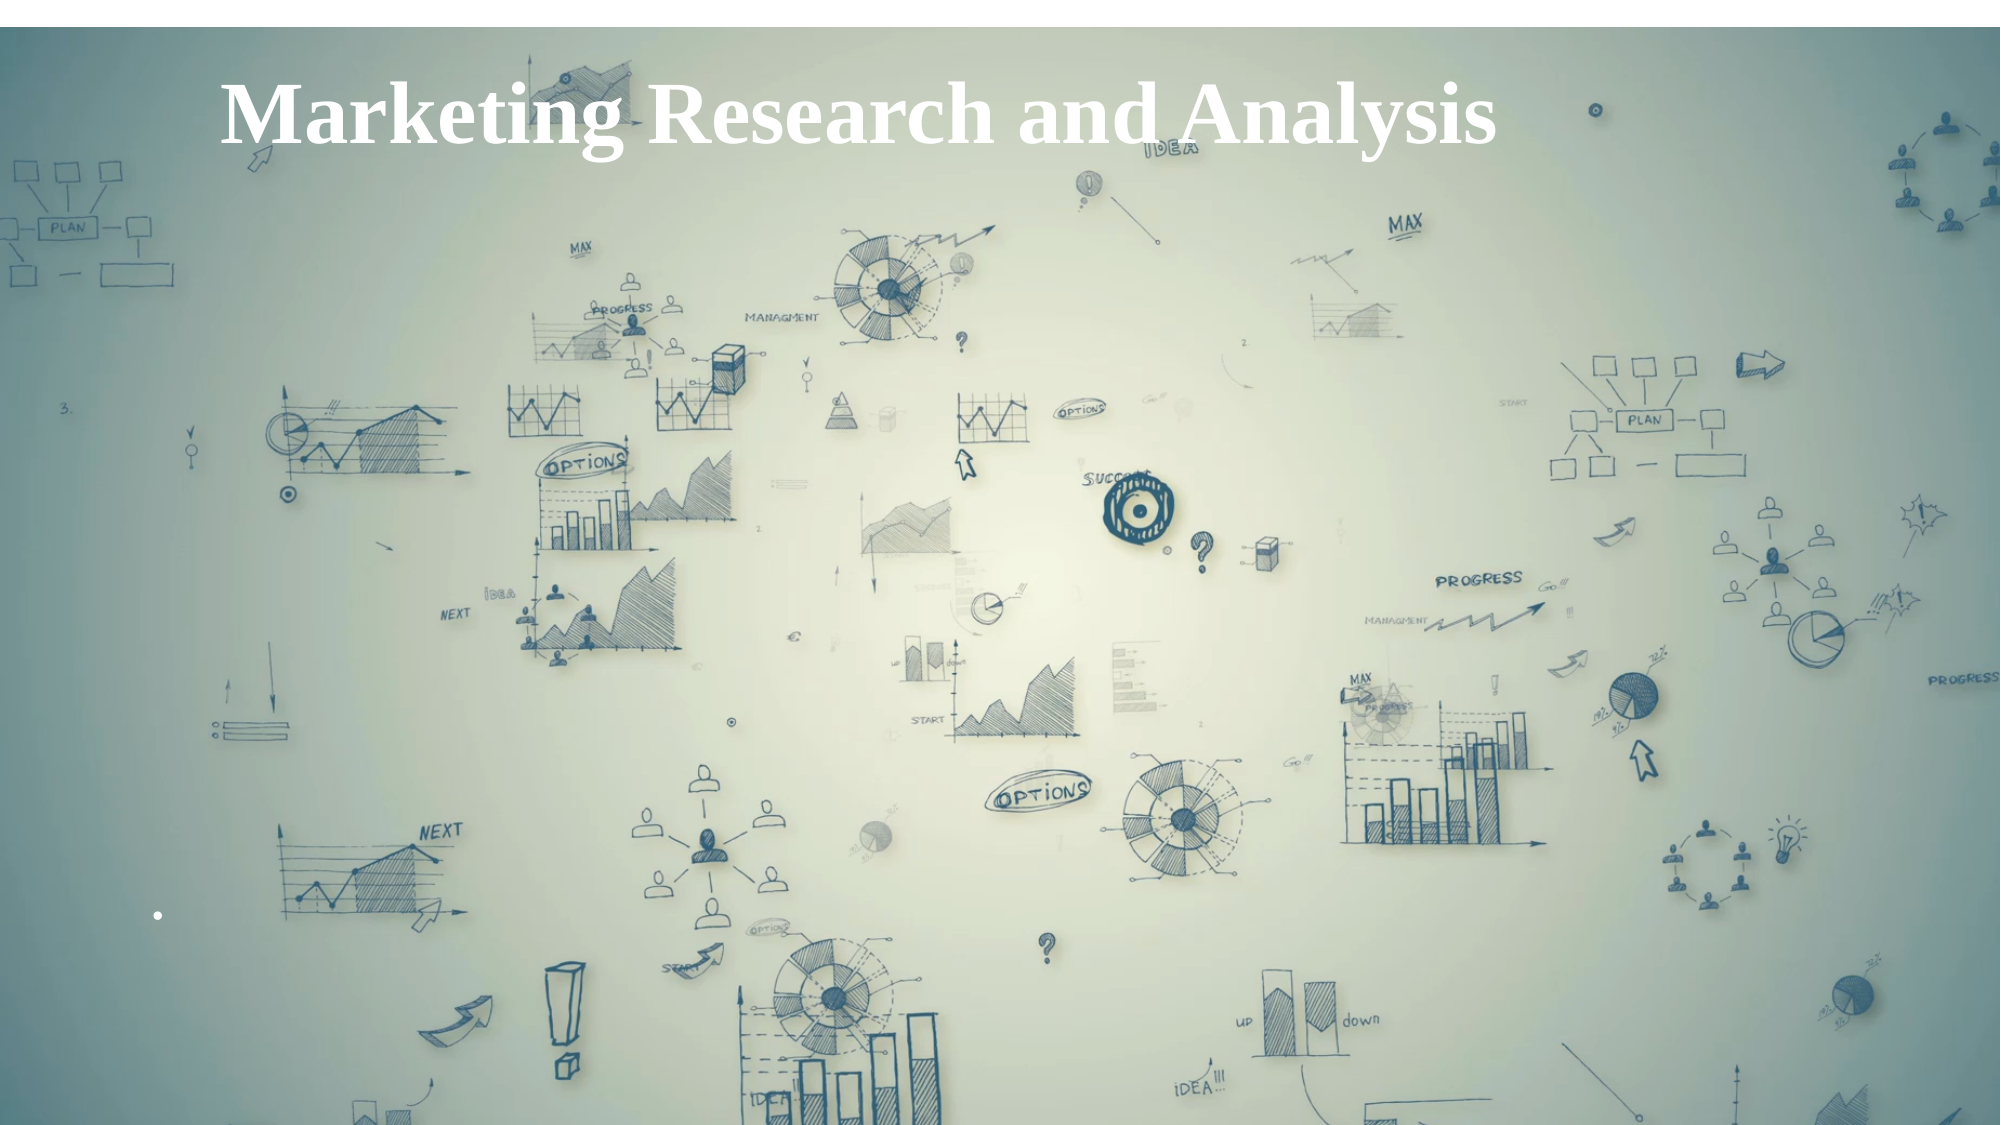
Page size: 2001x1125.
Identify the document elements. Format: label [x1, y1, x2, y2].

text_box [0, 26, 2000, 1125]
